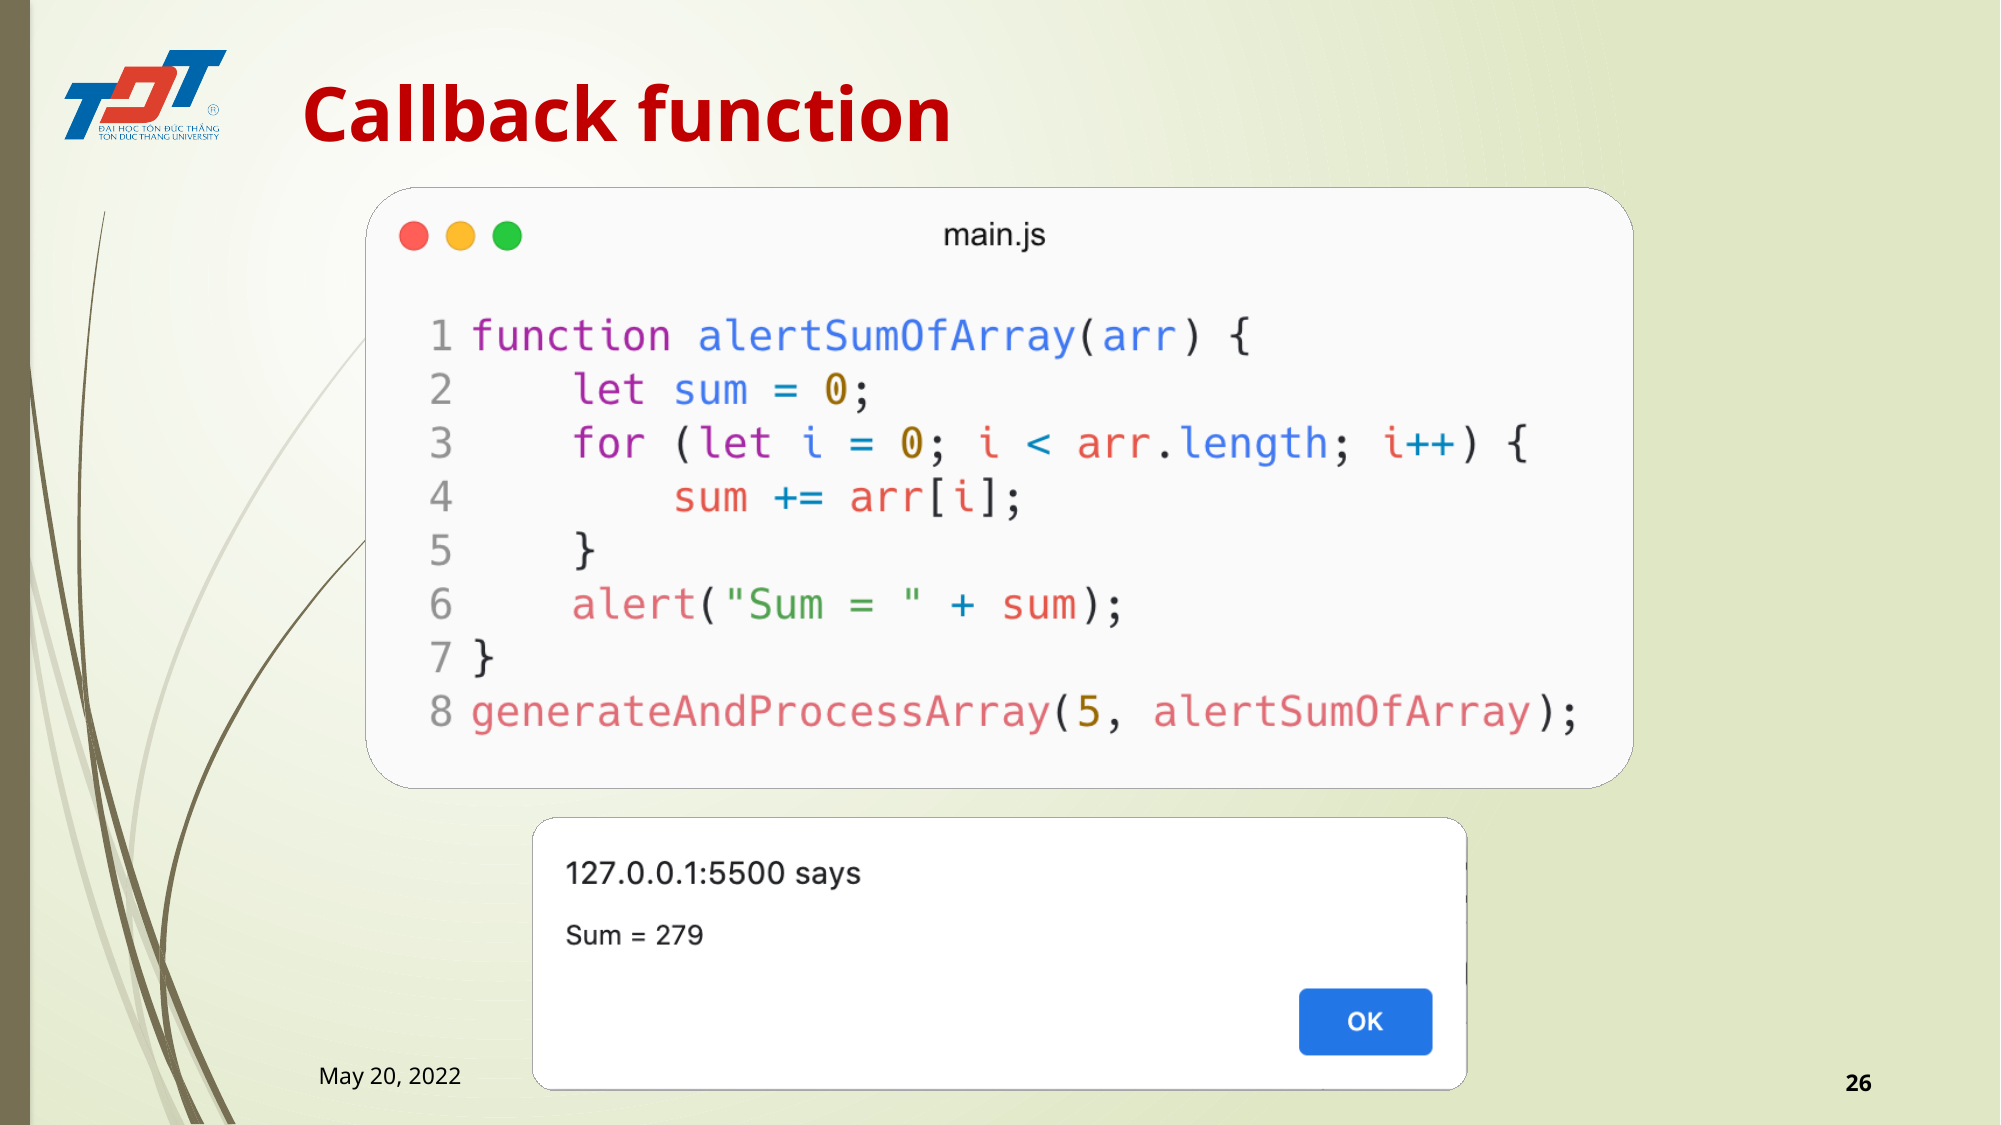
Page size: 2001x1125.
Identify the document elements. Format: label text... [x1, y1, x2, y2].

slide_number 26 [1759, 1053, 1888, 1114]
footer 503073 - Lesson 4: Javascript Language [491, 1054, 1760, 1115]
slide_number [303, 1053, 492, 1115]
picture [531, 817, 1468, 1091]
title Callback function [286, 59, 1870, 188]
picture [64, 50, 227, 140]
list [365, 187, 1635, 790]
